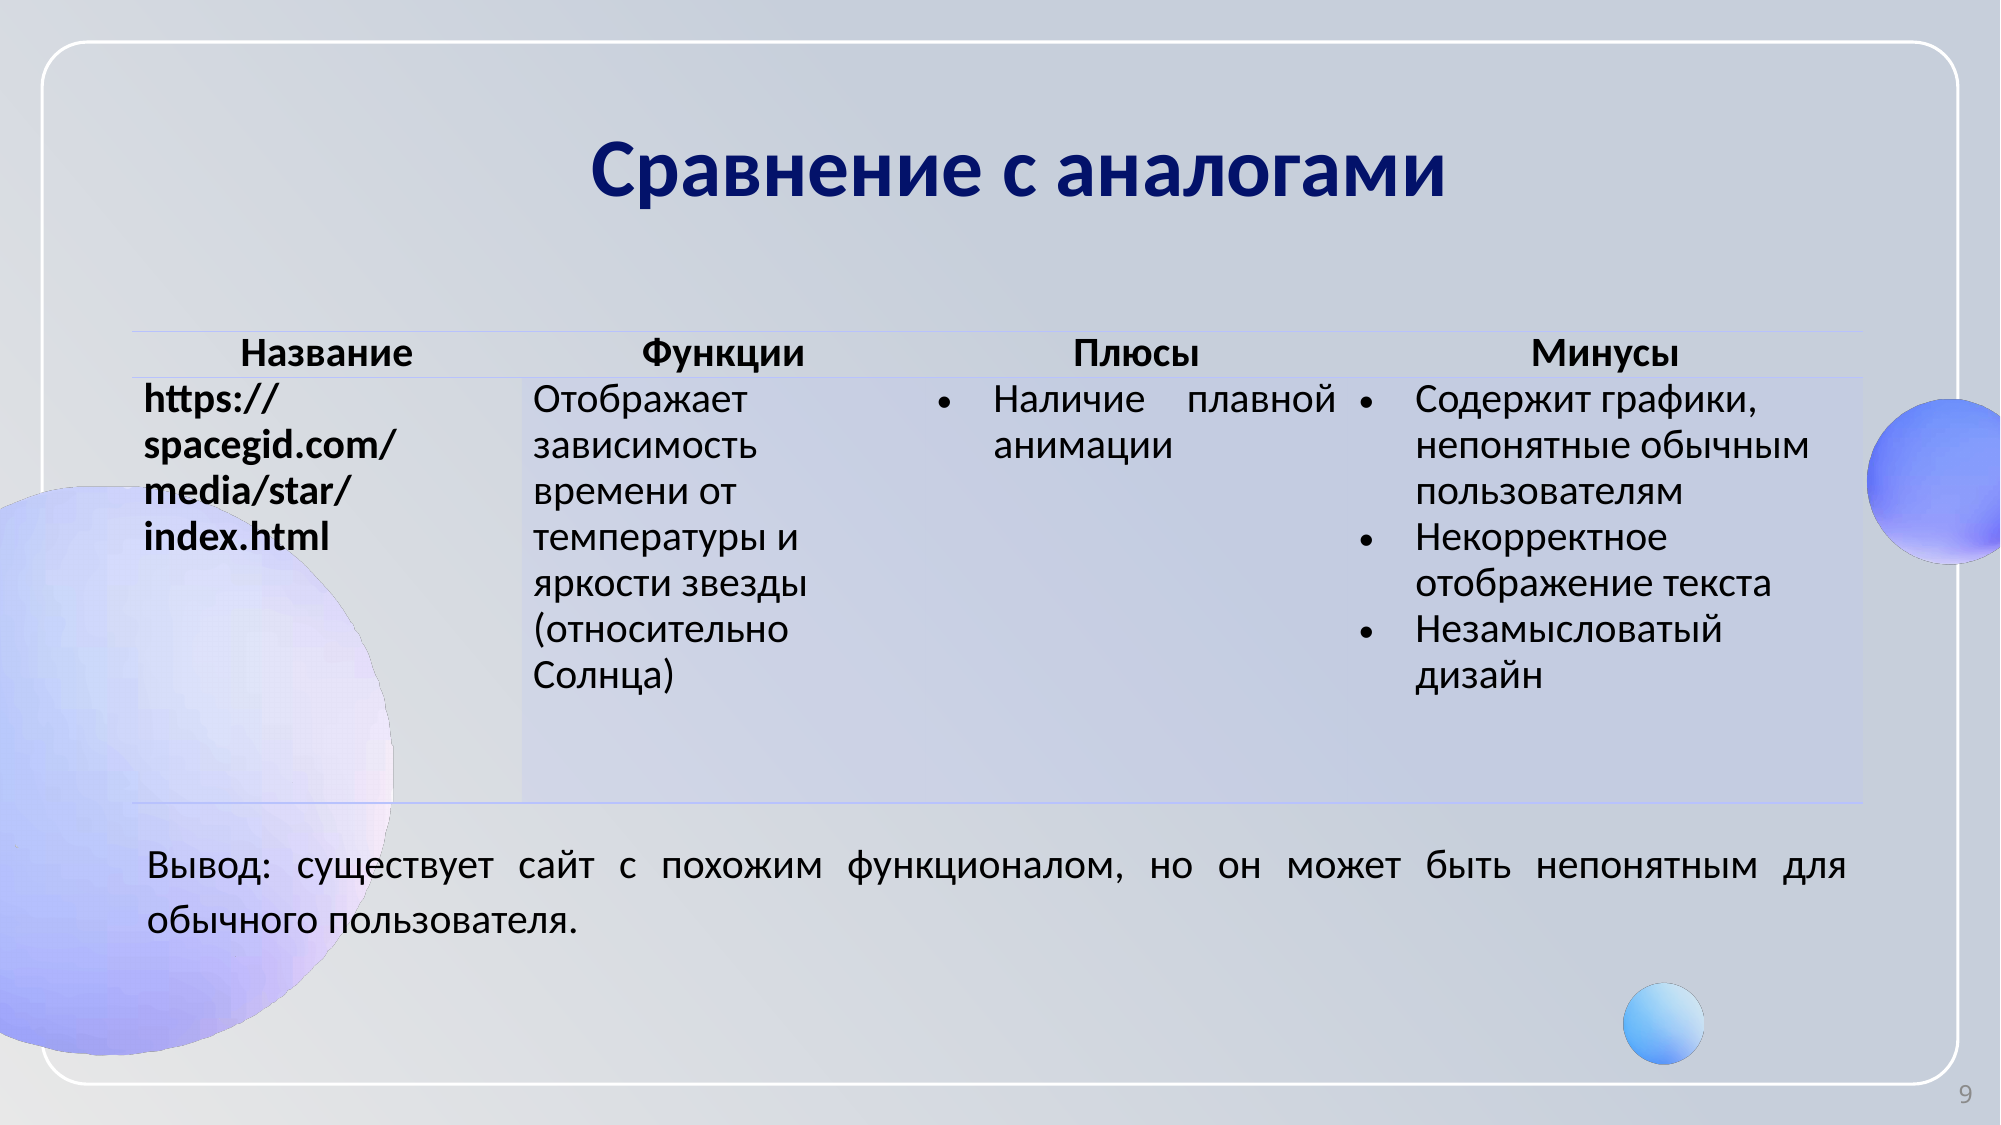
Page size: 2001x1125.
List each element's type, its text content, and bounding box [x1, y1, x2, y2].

table_header Плюсы [926, 332, 1348, 377]
table_cell Наличие плавной анимации [926, 378, 1348, 802]
table_header Название [132, 332, 522, 377]
table_cell Содержит графики, непонятные обычным пользователям Некорректное отображение текста Незамысловатый дизайн [1348, 378, 1863, 802]
table_header Функции [522, 332, 926, 377]
slide_number 9 [1538, 1076, 1988, 1115]
title Сравнение с аналогами [176, 60, 1863, 331]
text_box Вывод: существует сайт с похожим функционалом, но он может быть непонятным для обычного пользователя. [132, 824, 1863, 950]
table_cell https://spacegid.com/media/star/index.html [132, 378, 522, 802]
table_cell Отображает зависимость времени от температуры и яркости звезды (относительно Солнца) [522, 378, 926, 802]
picture [0, 473, 399, 1065]
picture [1623, 982, 1704, 1065]
picture [1863, 398, 2001, 567]
table_header Минусы [1348, 332, 1863, 377]
